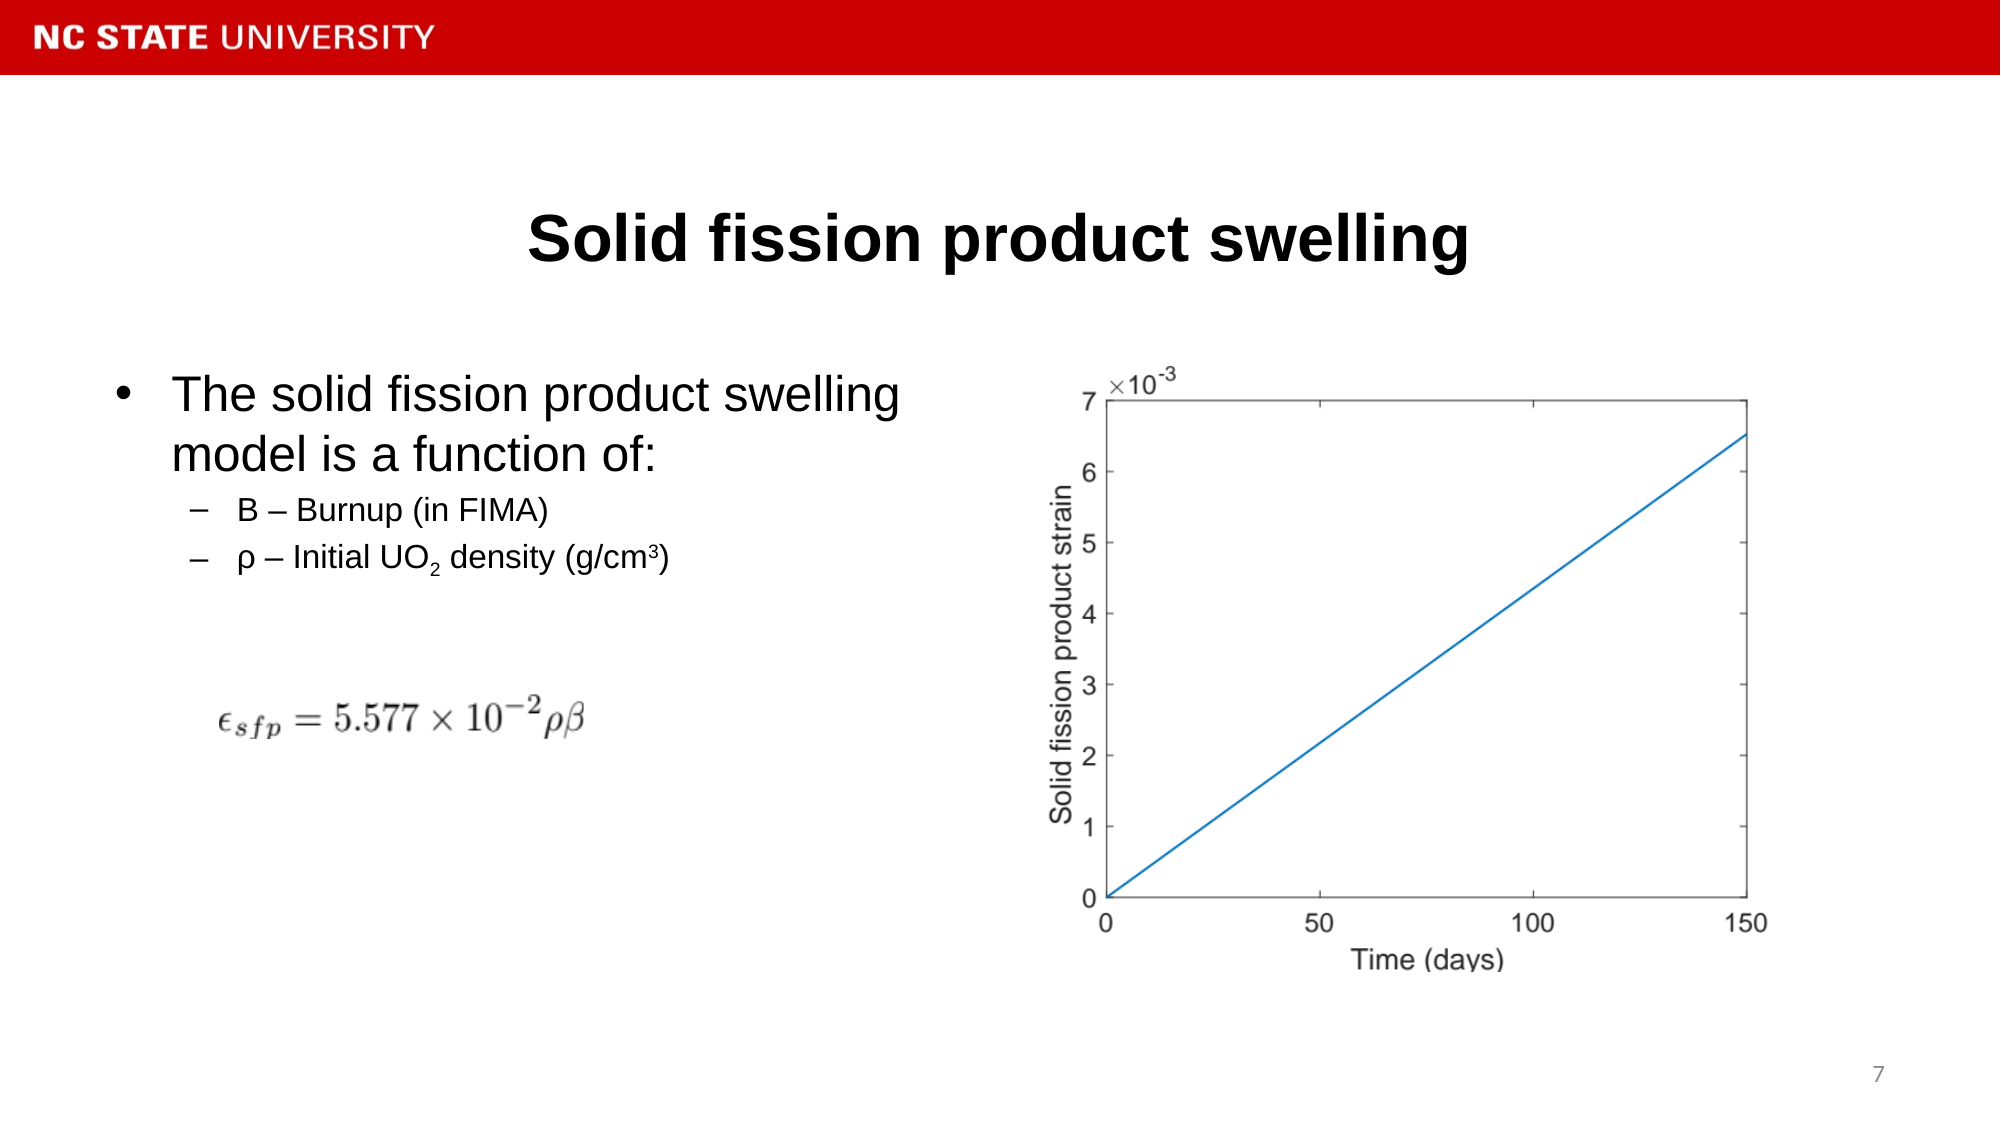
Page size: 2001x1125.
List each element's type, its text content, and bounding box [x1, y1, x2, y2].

title Solid fission product swelling [99, 147, 1900, 323]
list The solid fission product swelling model is a function of: Β – Burnup (in FIMA) ρ – Initial UO2 density (g/cm3) [99, 354, 1017, 1005]
picture [0, 0, 2000, 75]
picture [999, 354, 1824, 973]
picture [218, 692, 584, 740]
slide_number 7 [1433, 1042, 1900, 1103]
